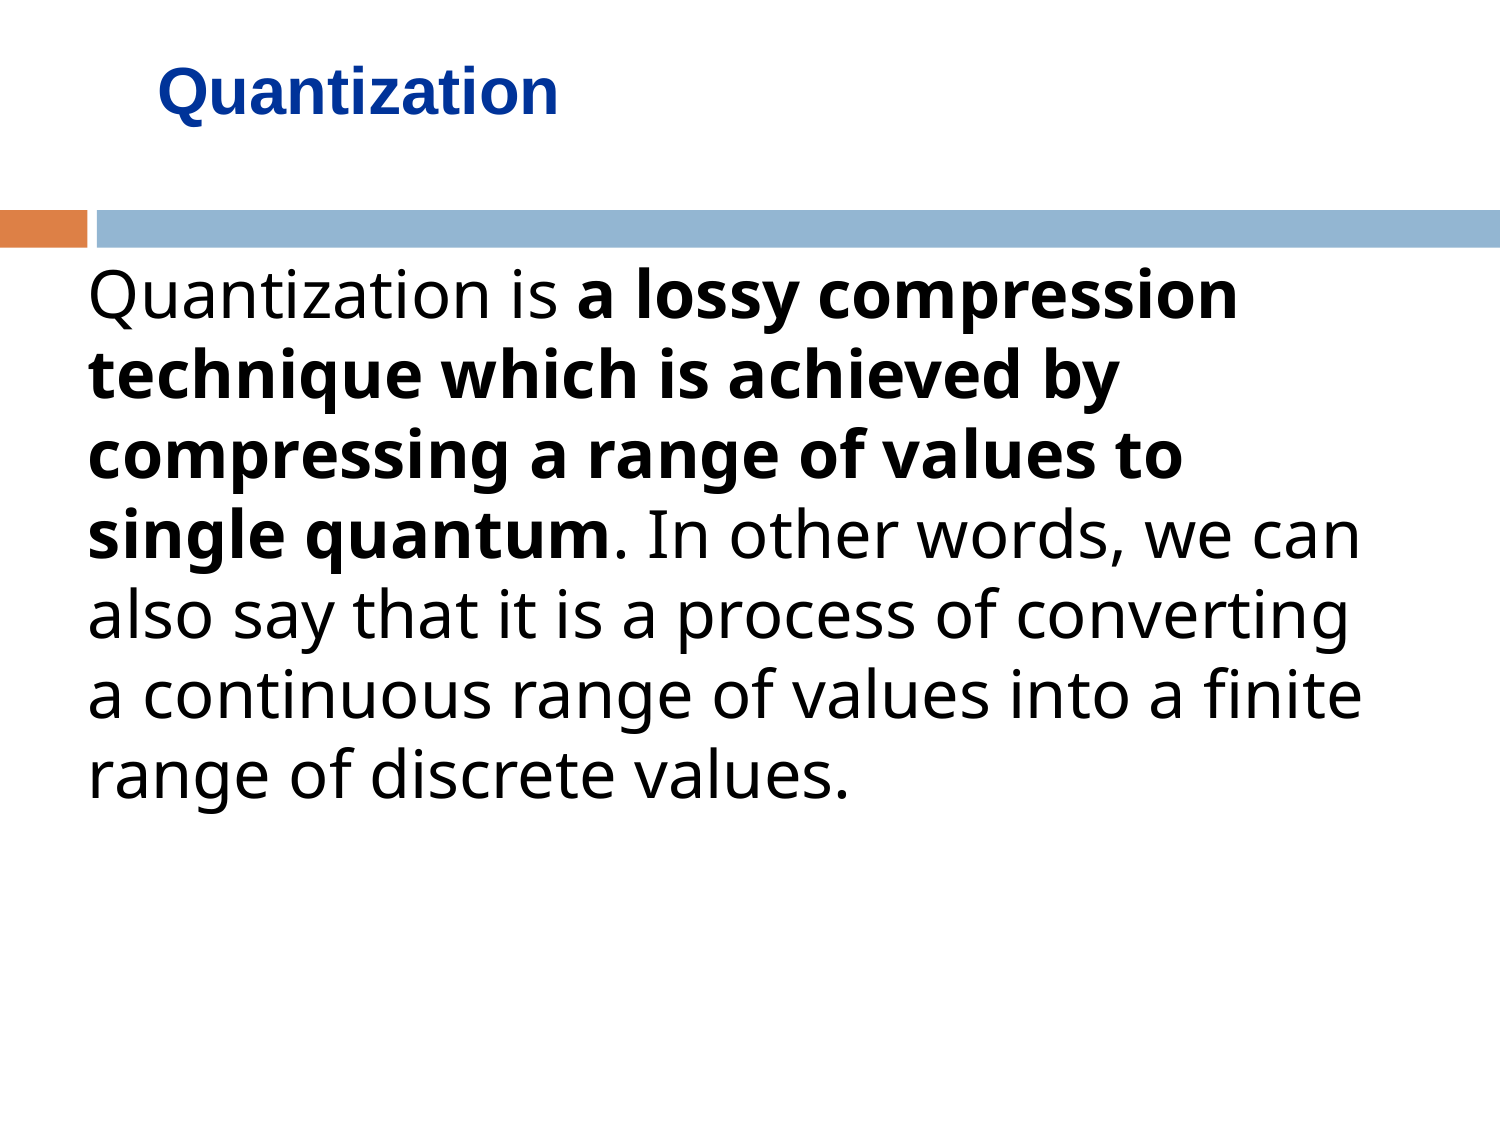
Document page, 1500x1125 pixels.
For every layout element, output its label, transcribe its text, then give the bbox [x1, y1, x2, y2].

list Quantization is a lossy compression technique which is achieved by compressing a range of values to single quantum. In other words, we can also say that it is a process of converting a continuous range of values into a finite range of discrete values. [87, 251, 1384, 818]
title Quantization [157, 47, 1343, 129]
